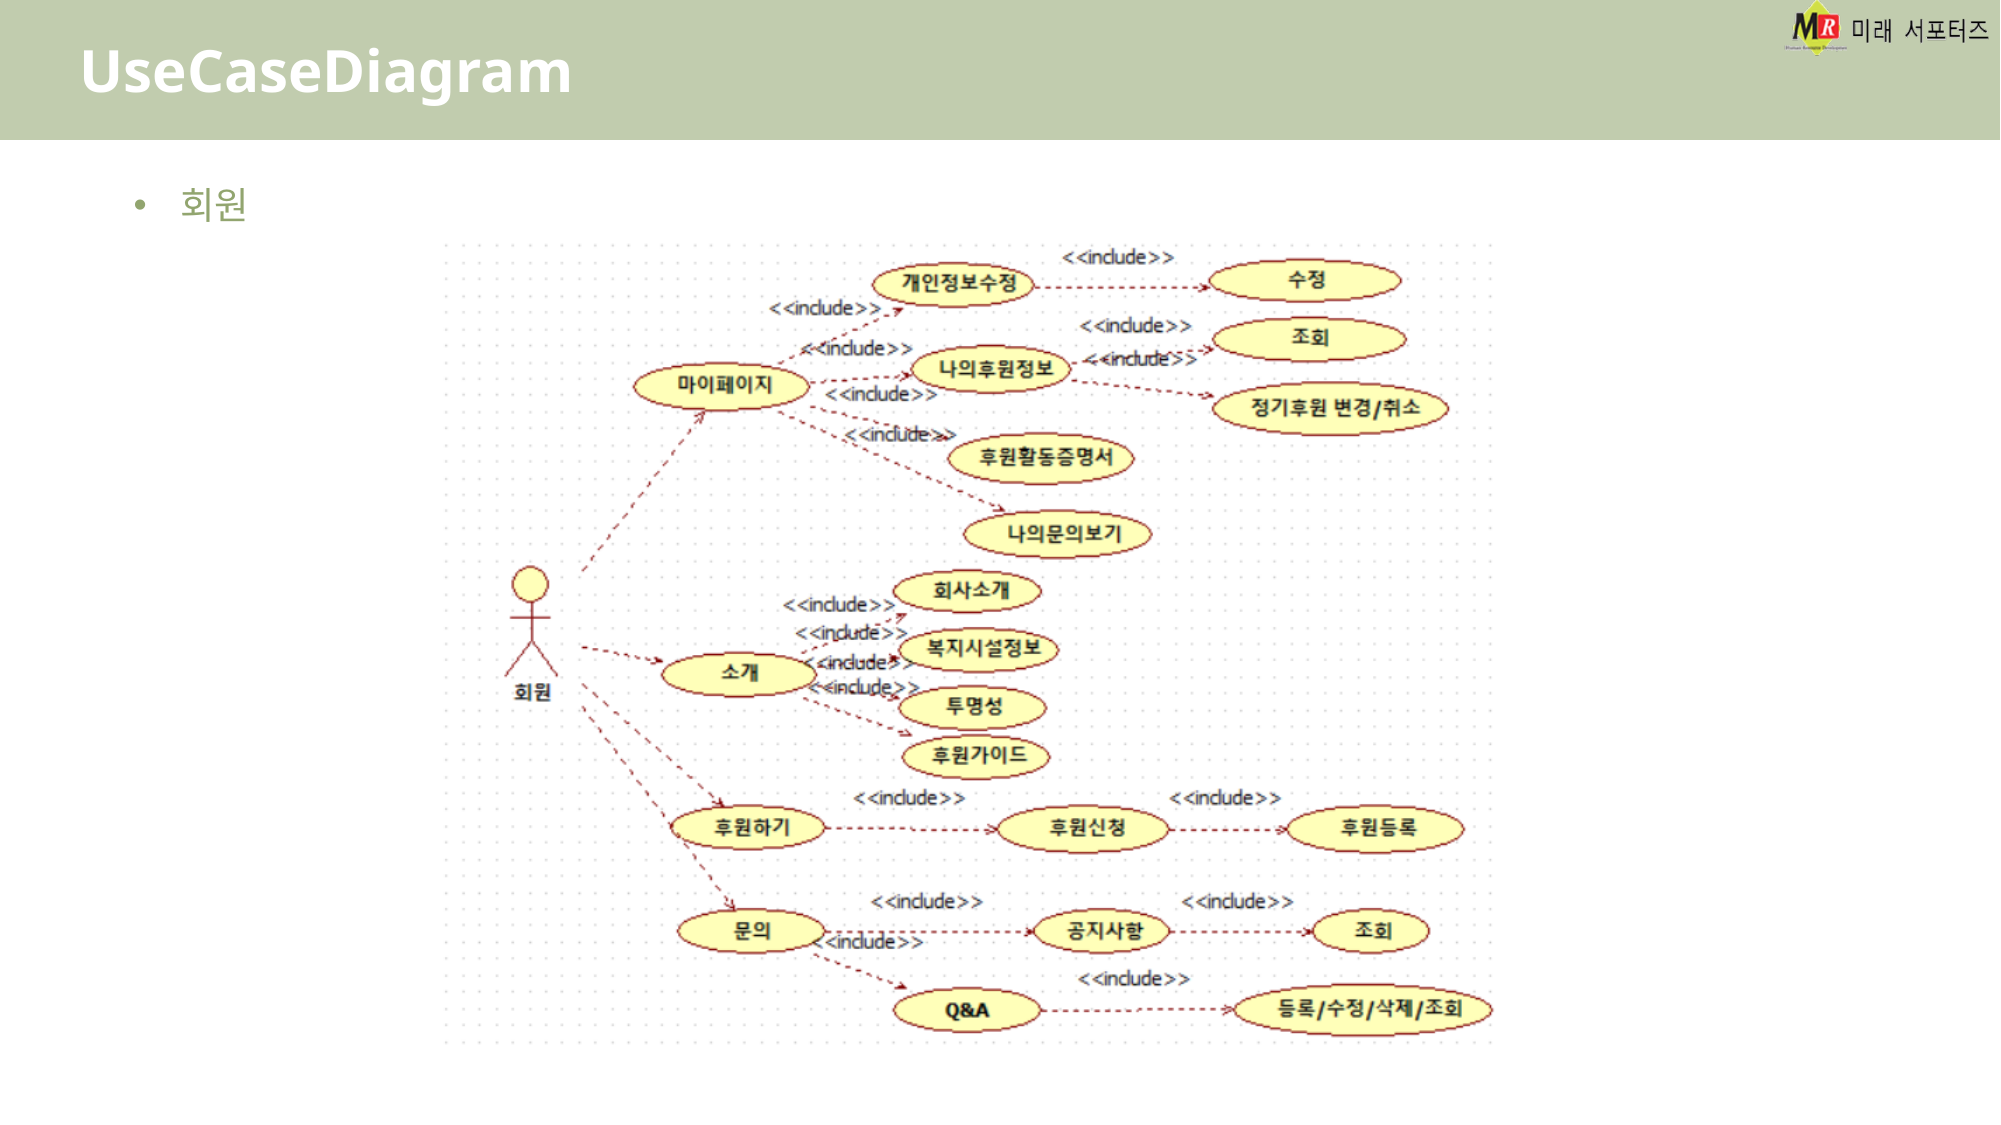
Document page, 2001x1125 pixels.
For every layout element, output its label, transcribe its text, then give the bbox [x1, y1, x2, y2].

text_box 회원 [118, 174, 265, 235]
picture [1719, 0, 2000, 72]
picture [437, 234, 1504, 1053]
text_box UseCaseDiagram [0, 0, 2000, 140]
